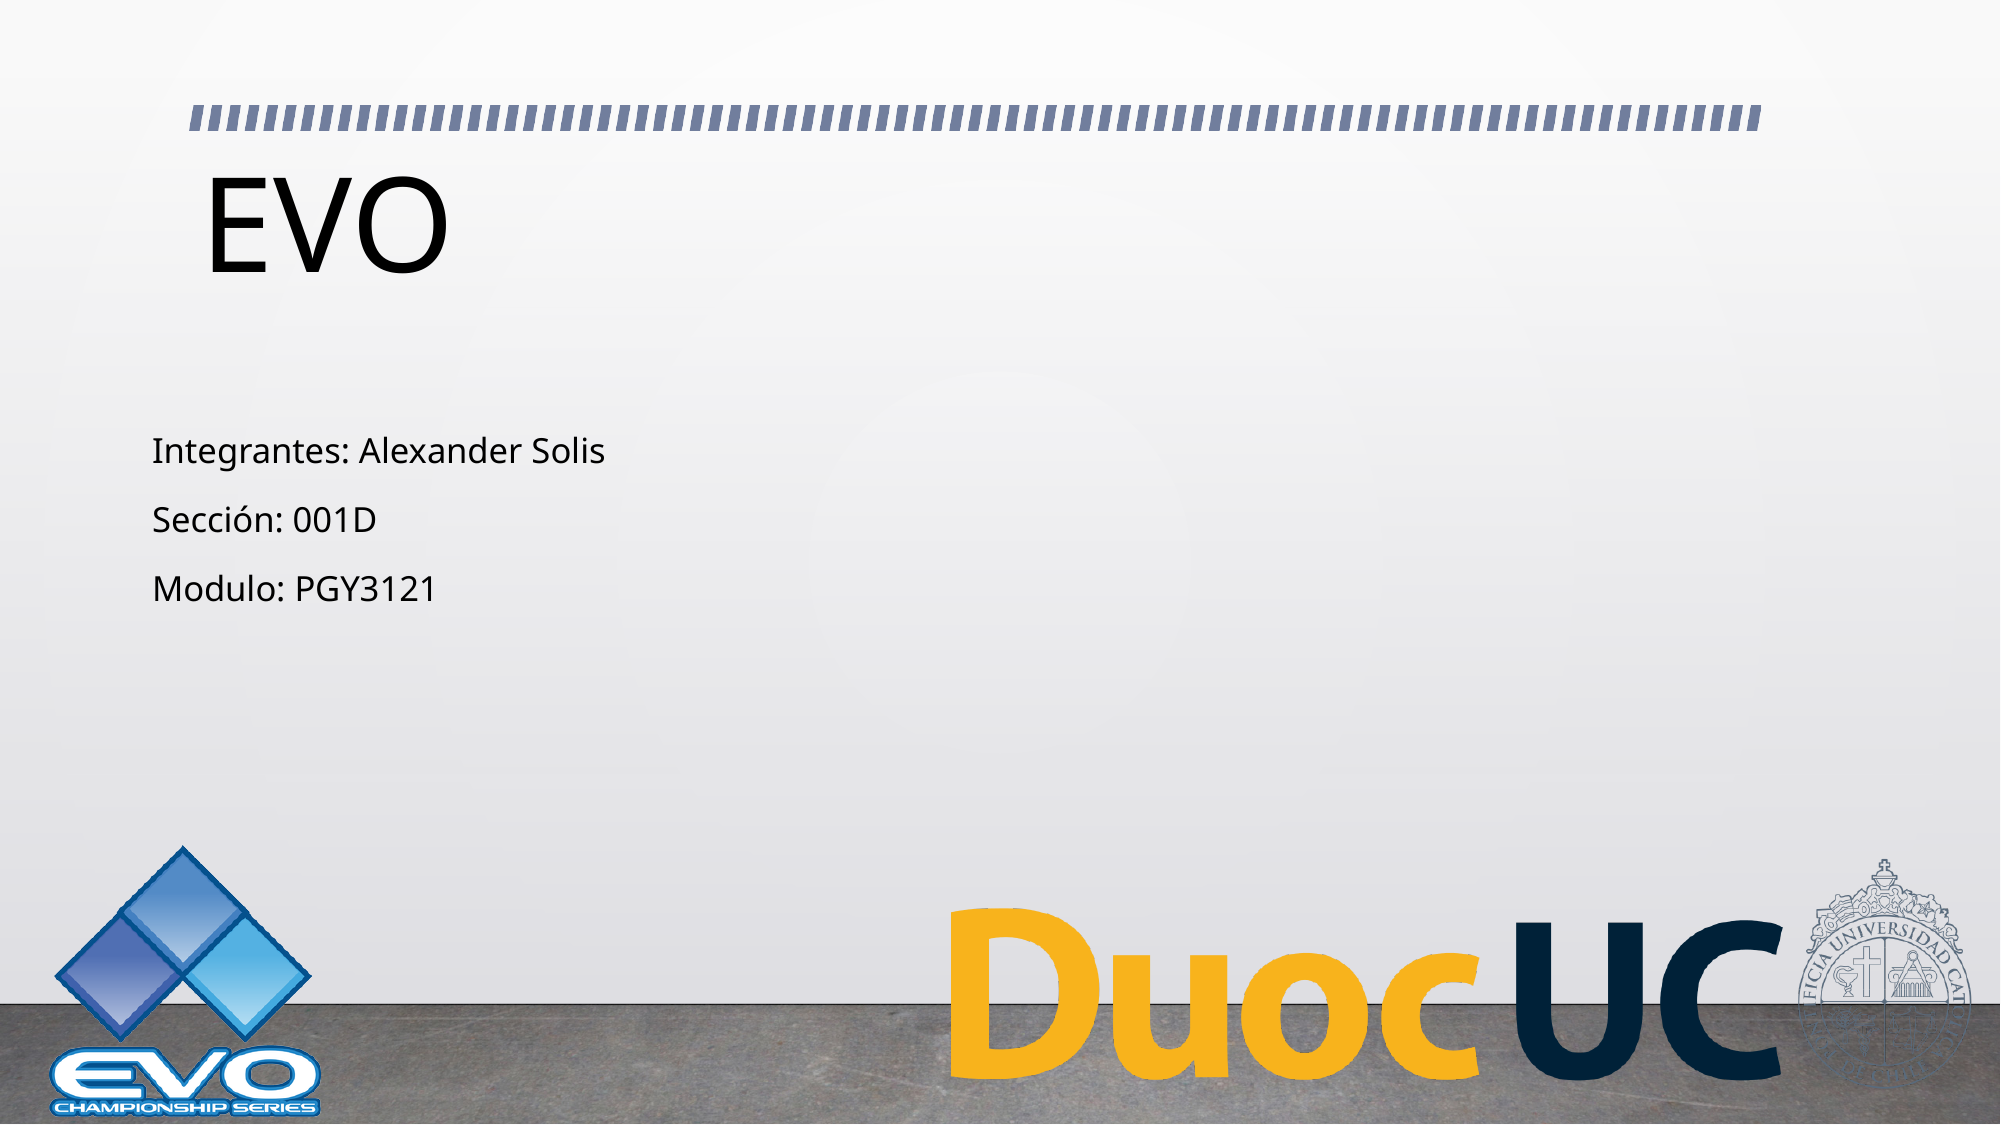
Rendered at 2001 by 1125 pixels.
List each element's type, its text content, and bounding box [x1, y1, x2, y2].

title EVO [185, 149, 1602, 302]
subtitle Integrantes: Alexander Solis Sección: 001D Modulo: PGY3121 [137, 406, 1554, 624]
picture [0, 844, 2000, 1124]
